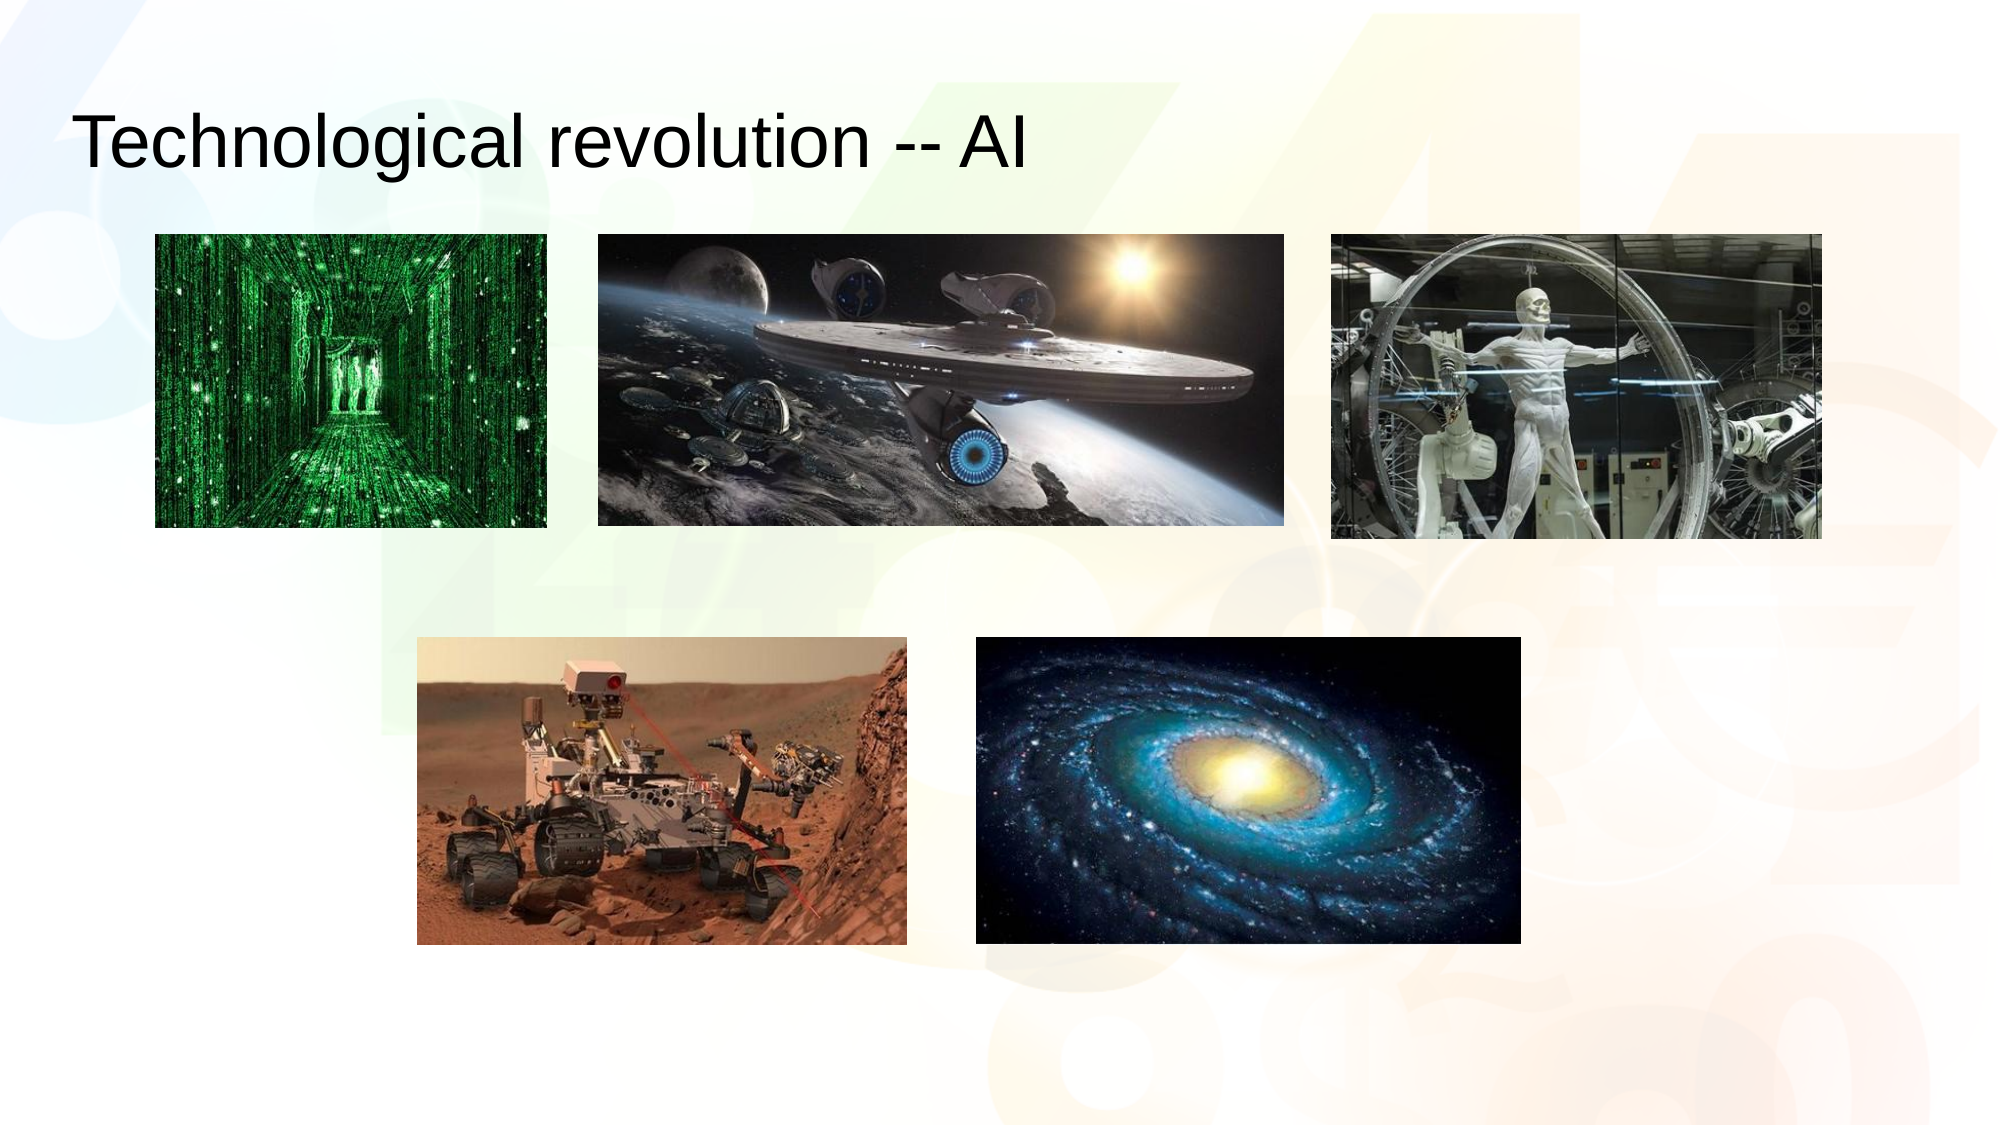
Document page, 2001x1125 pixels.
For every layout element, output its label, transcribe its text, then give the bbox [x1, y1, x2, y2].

title Technological revolution -- AI [56, 10, 1332, 277]
picture [0, 0, 2001, 1125]
